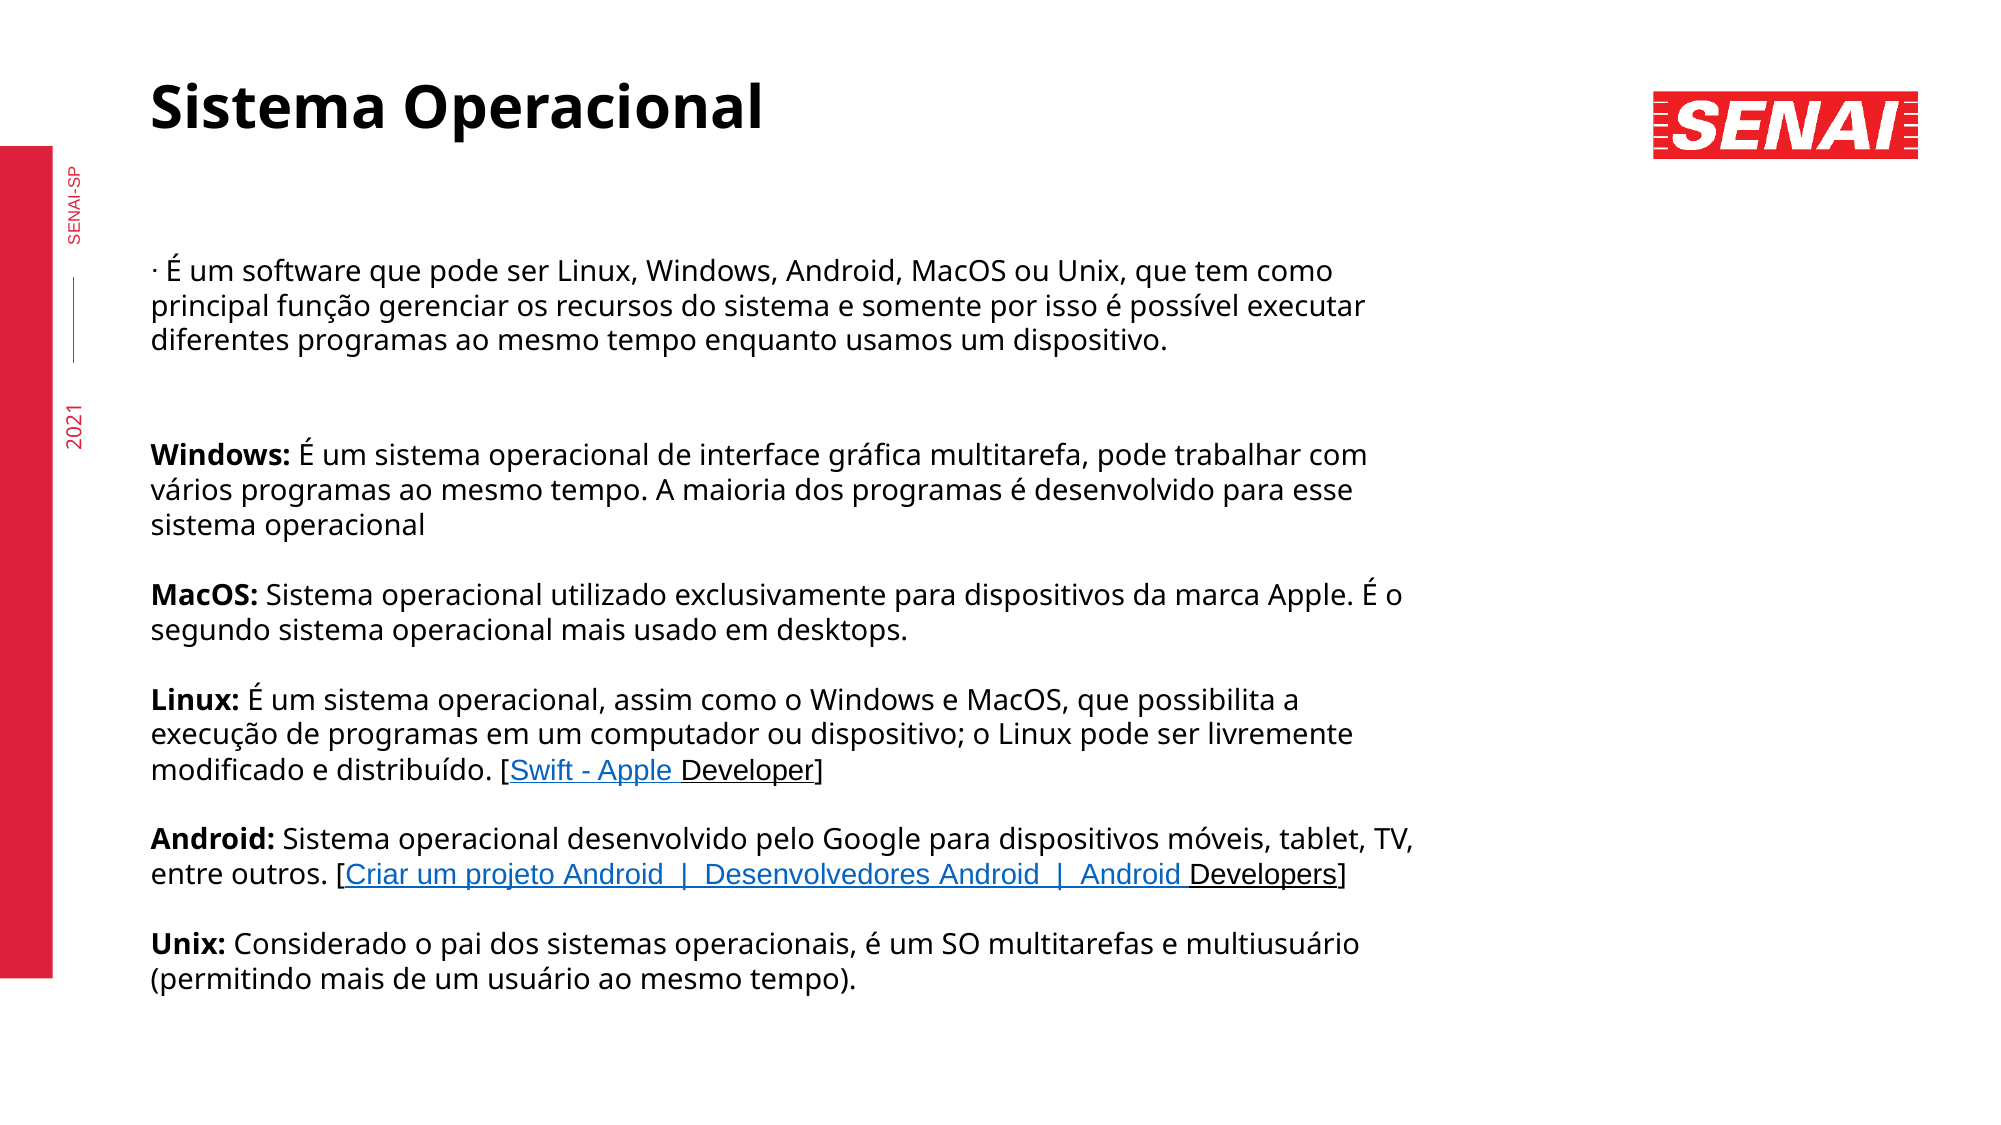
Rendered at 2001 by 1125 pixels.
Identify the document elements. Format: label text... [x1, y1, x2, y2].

text_box ᐧ É um software que pode ser Linux, Windows, Android, MacOS ou Unix, que tem como principal função gerenciar os recursos do sistema e somente por isso é possível executar diferentes programas ao mesmo tempo enquanto usamos um dispositivo. [135, 244, 1434, 365]
picture [1647, 85, 1924, 165]
text_box Sistema Operacional [135, 69, 1636, 159]
text_box Windows: É um sistema operacional de interface gráfica multitarefa, pode trabalhar com vários programas ao mesmo tempo. A maioria dos programas é desenvolvido para esse sistema operacional MacOS: Sistema operacional utilizado exclusivamente para dispositivos da marca Apple. É o segundo sistema operacional mais usado em desktops. Linux: É um sistema operacional, assim como o Windows e MacOS, que possibilita a execução de programas em um computador ou dispositivo; o Linux pode ser livremente modificado e distribuído. [Swift - Apple Developer] Android: Sistema operacional desenvolvido pelo Google para dispositivos móveis, tablet, TV, entre outros. [Criar um projeto Android | Desenvolvedores Android | Android Developers] Unix: Considerado o pai dos sistemas operacionais, é um SO multitarefas e multiusuário (permitindo mais de um usuário ao mesmo tempo). [135, 428, 1434, 1003]
